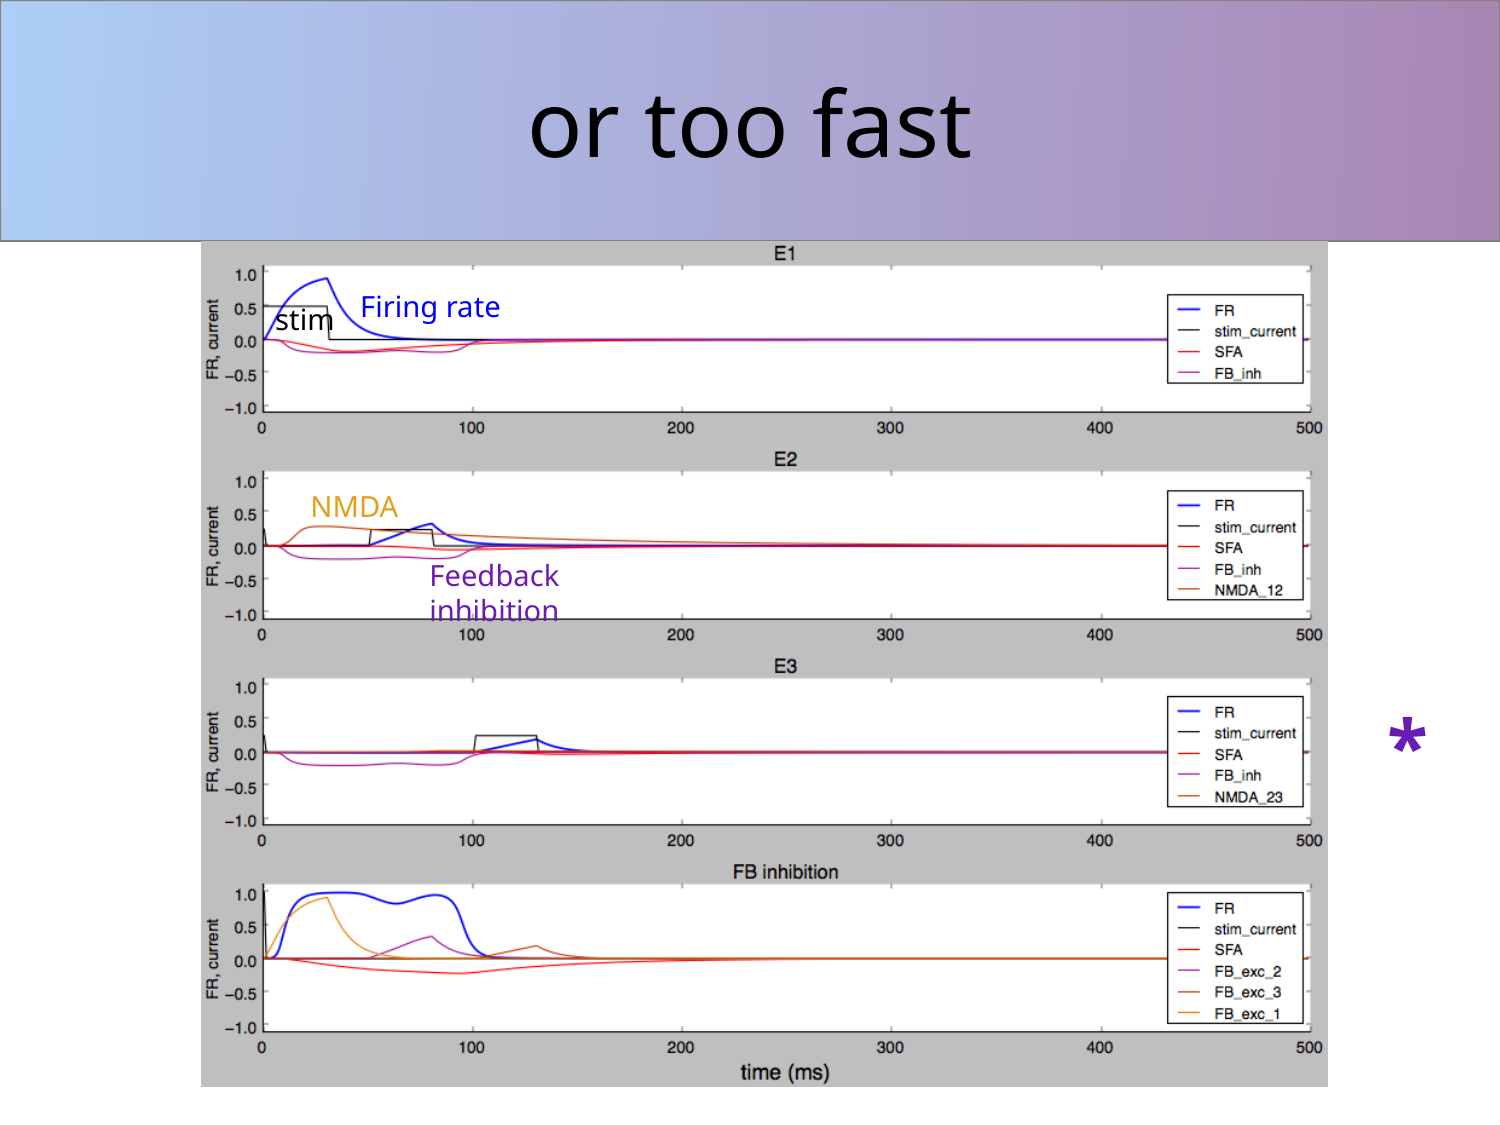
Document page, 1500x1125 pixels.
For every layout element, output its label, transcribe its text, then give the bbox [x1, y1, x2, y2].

title or too fast [0, 0, 1500, 242]
text_box * [1372, 691, 1444, 797]
picture [200, 240, 1329, 1087]
